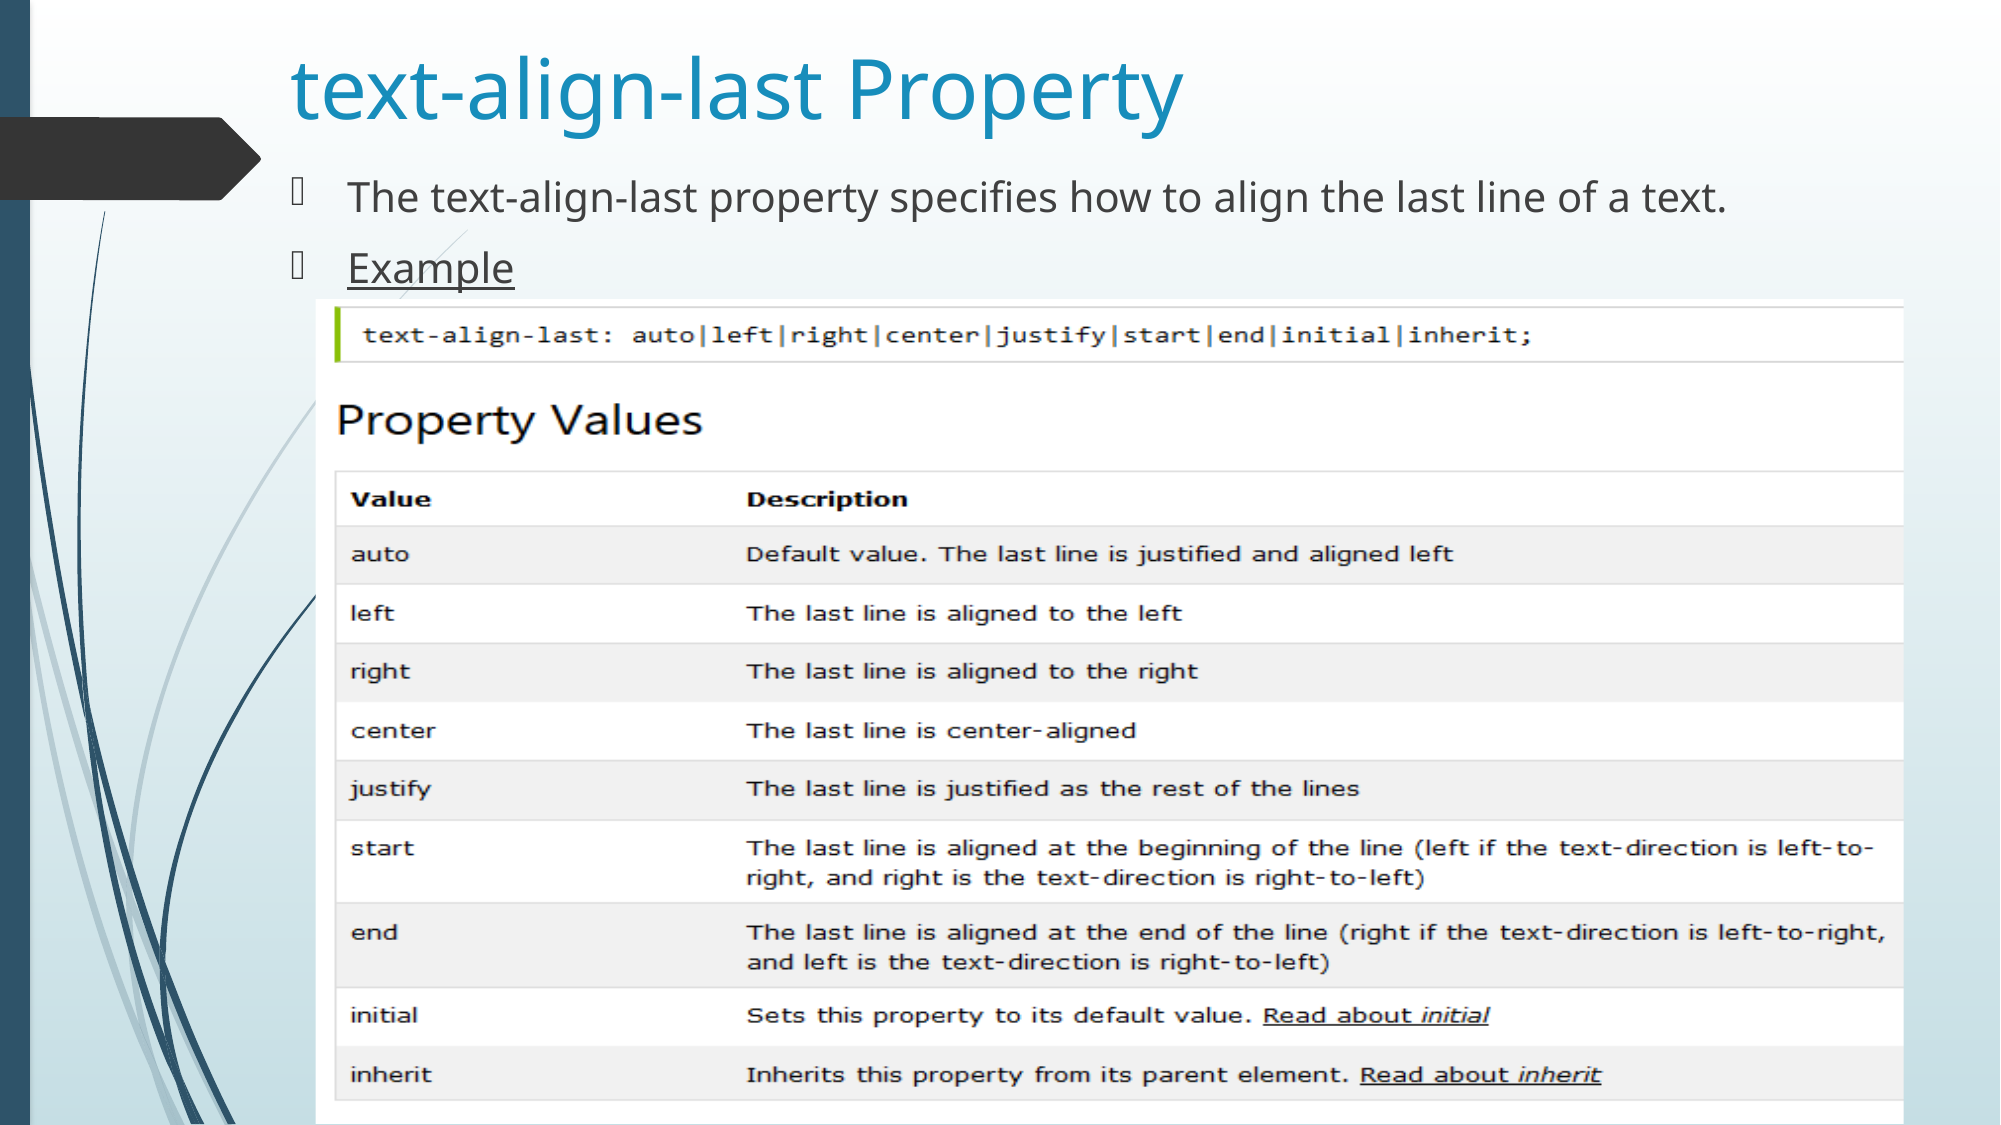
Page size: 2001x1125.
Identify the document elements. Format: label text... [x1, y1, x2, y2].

list The text-align-last property specifies how to align the last line of a text. Example [275, 163, 1904, 1097]
picture [315, 299, 1904, 1125]
title text-align-last Property [275, 28, 1904, 163]
